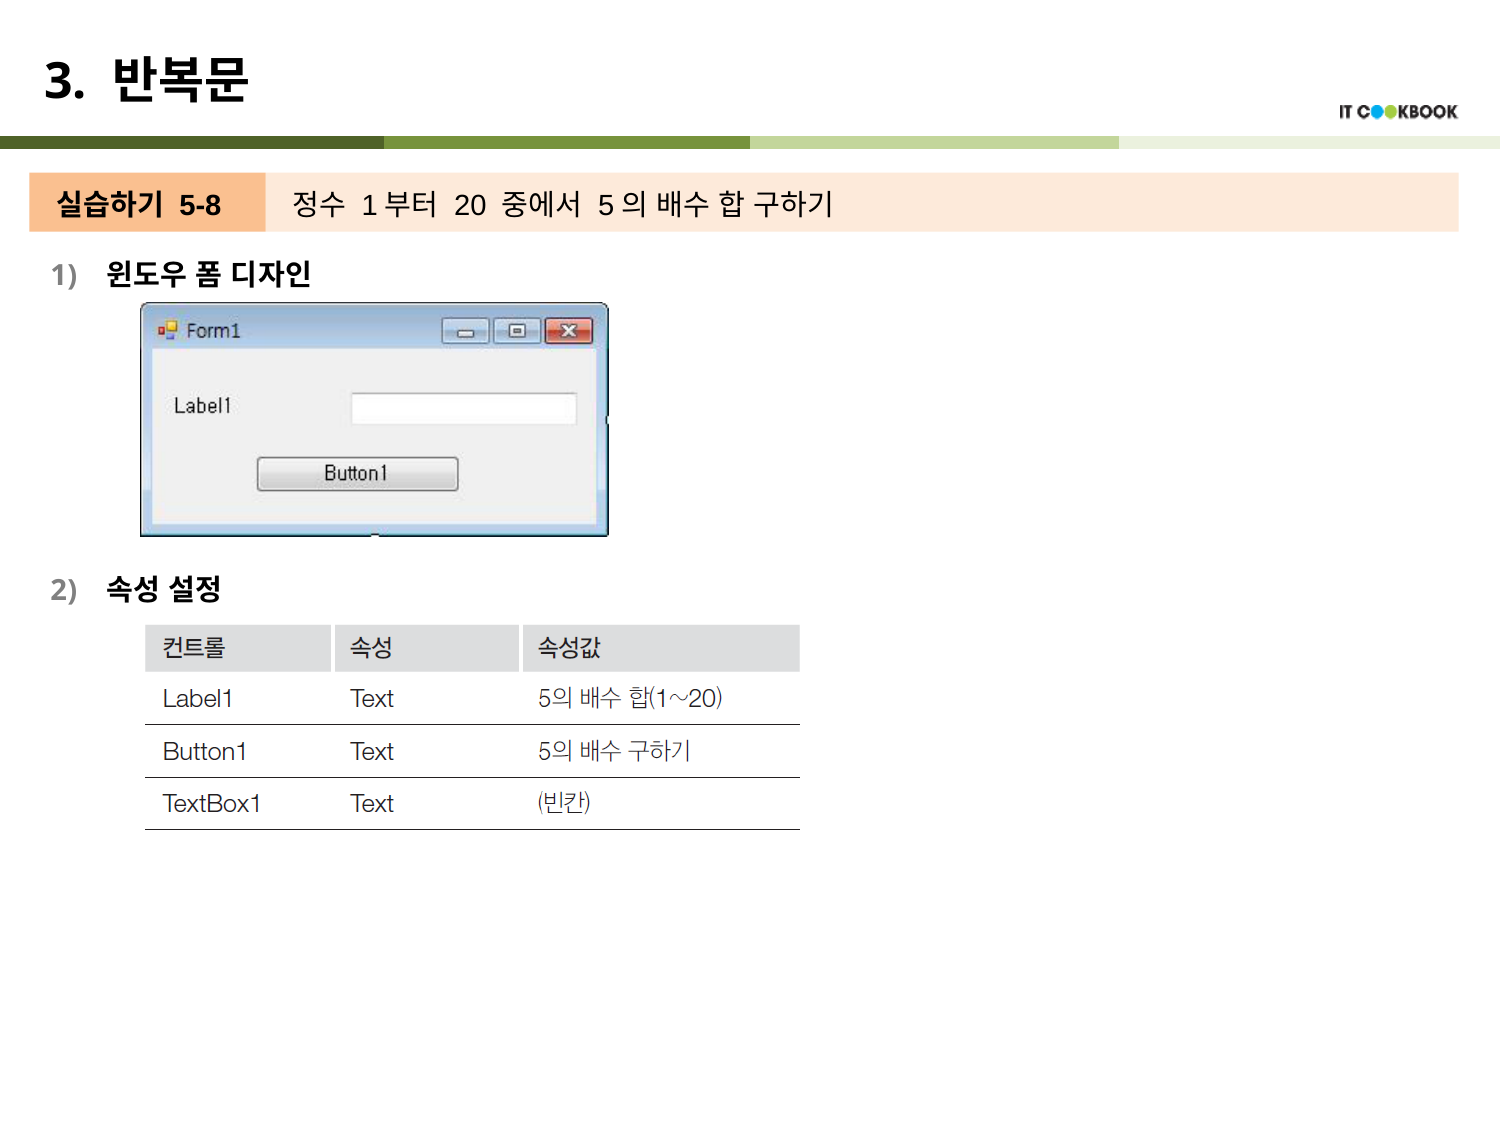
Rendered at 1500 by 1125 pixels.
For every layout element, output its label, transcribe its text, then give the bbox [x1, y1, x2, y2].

list 윈도우 폼 디자인 속성 설정 [35, 231, 1465, 1095]
title 3. 반복문 [29, 32, 1312, 124]
text_box 정수 1부터 20 중에서 5의 배수 합 구하기 [277, 144, 739, 263]
picture [1340, 105, 1459, 120]
text_box 실습하기 5-8 [41, 144, 248, 263]
picture [139, 621, 810, 837]
picture [139, 302, 610, 538]
